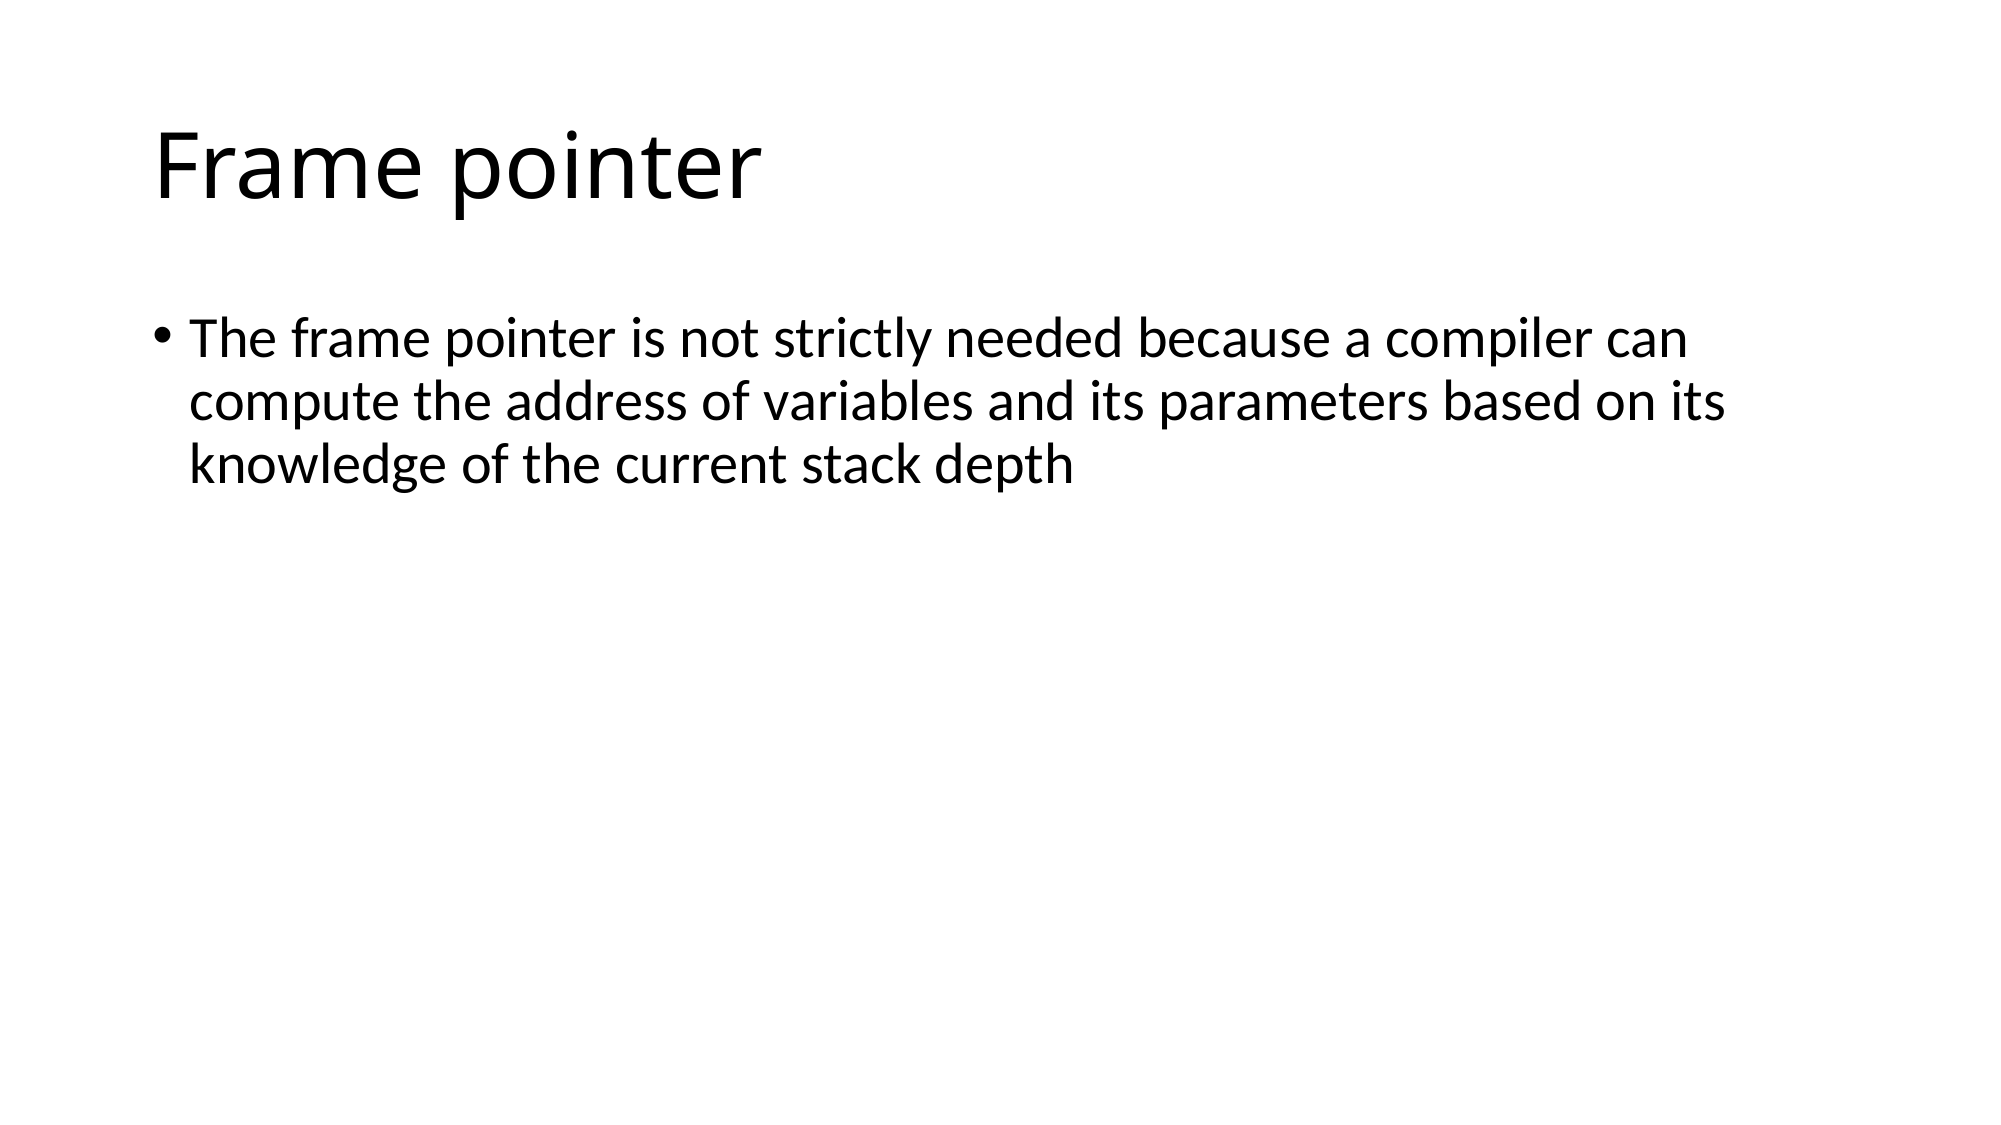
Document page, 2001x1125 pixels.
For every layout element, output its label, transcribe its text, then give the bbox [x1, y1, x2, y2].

title Frame pointer [137, 59, 1863, 278]
list The frame pointer is not strictly needed because a compiler can compute the address of variables and its parameters based on its knowledge of the current stack depth [137, 299, 1863, 1014]
